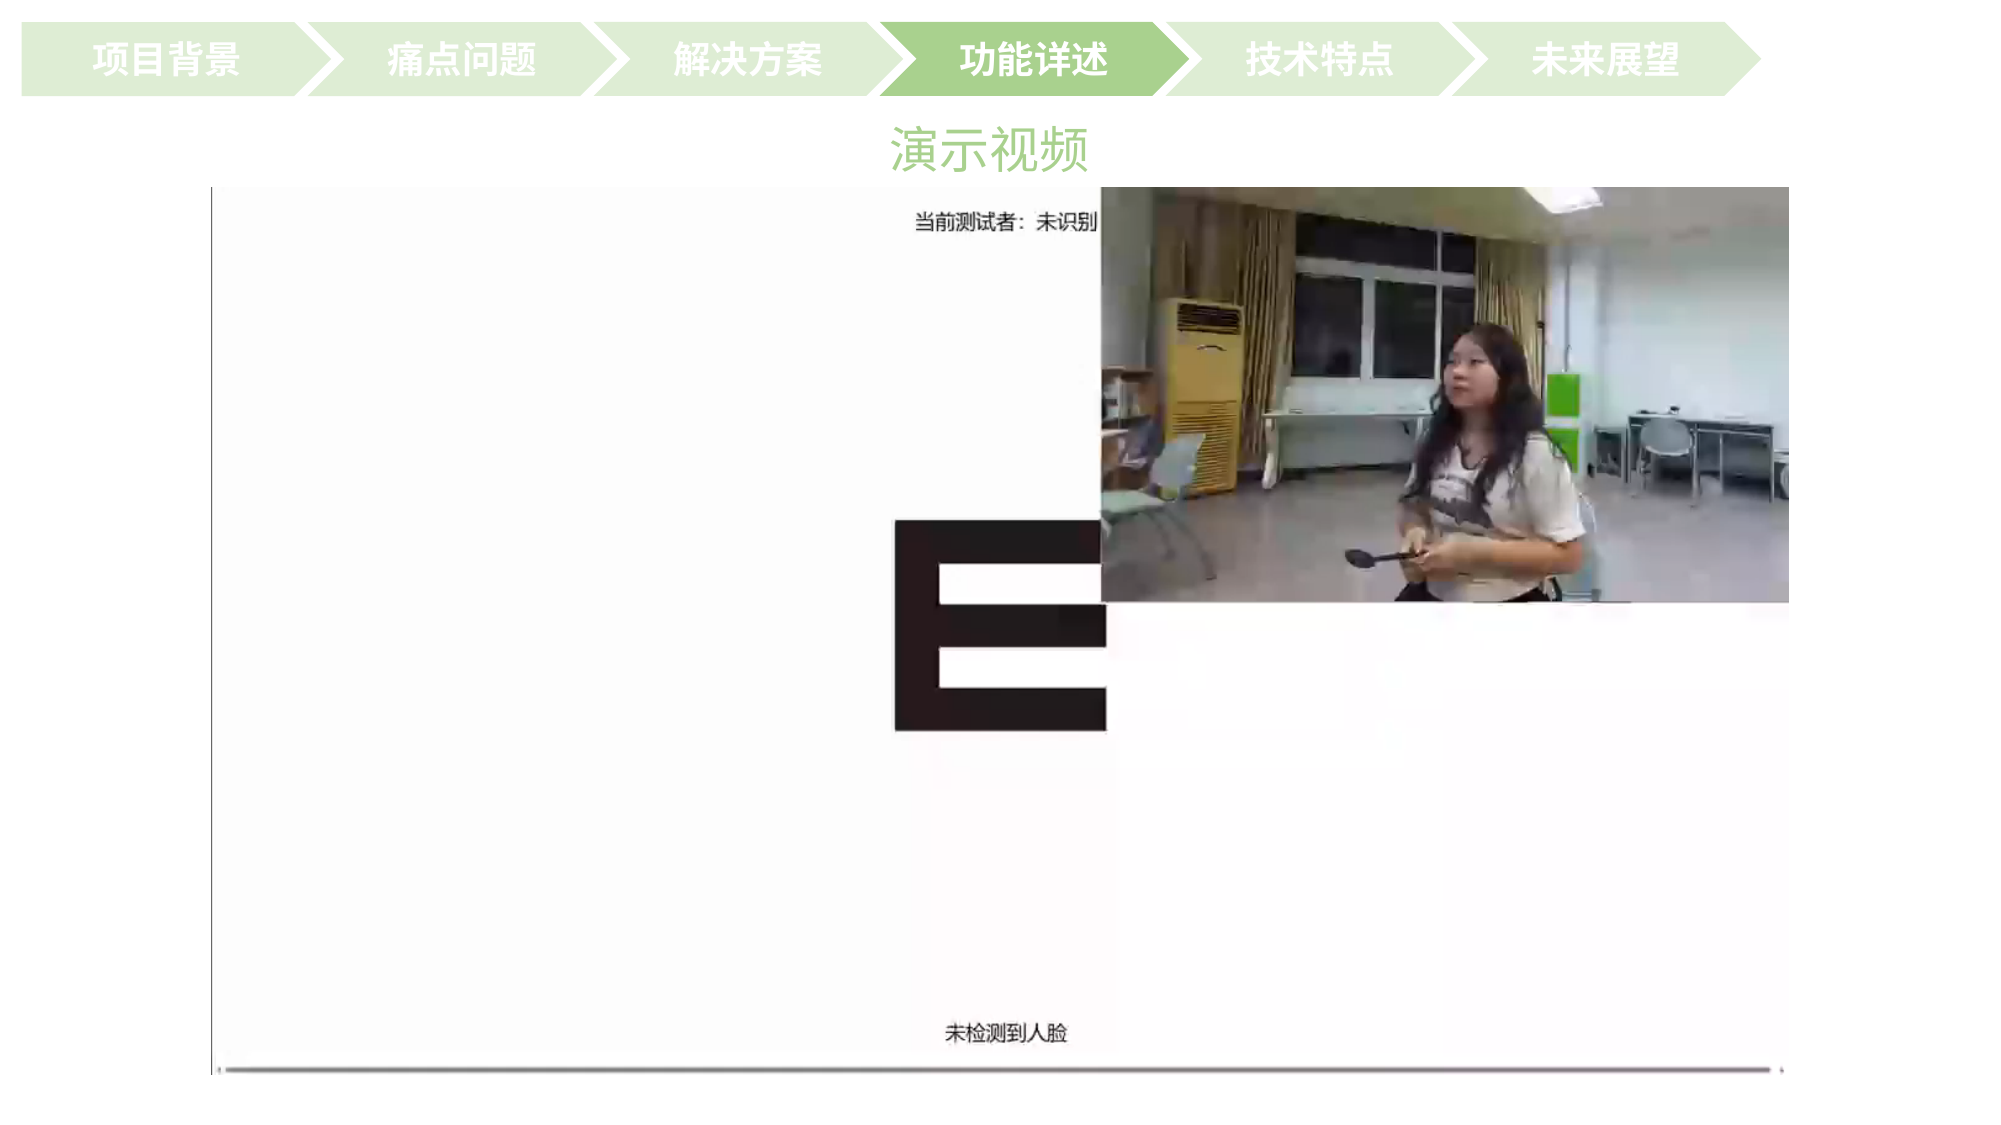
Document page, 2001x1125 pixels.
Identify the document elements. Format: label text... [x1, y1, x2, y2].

text_box 未来展望 [1449, 20, 1763, 97]
text_box 解决方案 [591, 20, 905, 97]
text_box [210, 186, 1790, 1076]
text_box 痛点问题 [305, 21, 619, 98]
text_box 技术特点 [1163, 20, 1477, 97]
text_box 功能详述 [877, 20, 1191, 97]
text_box 项目背景 [20, 21, 333, 98]
text_box 演示视频 [653, 111, 1325, 186]
